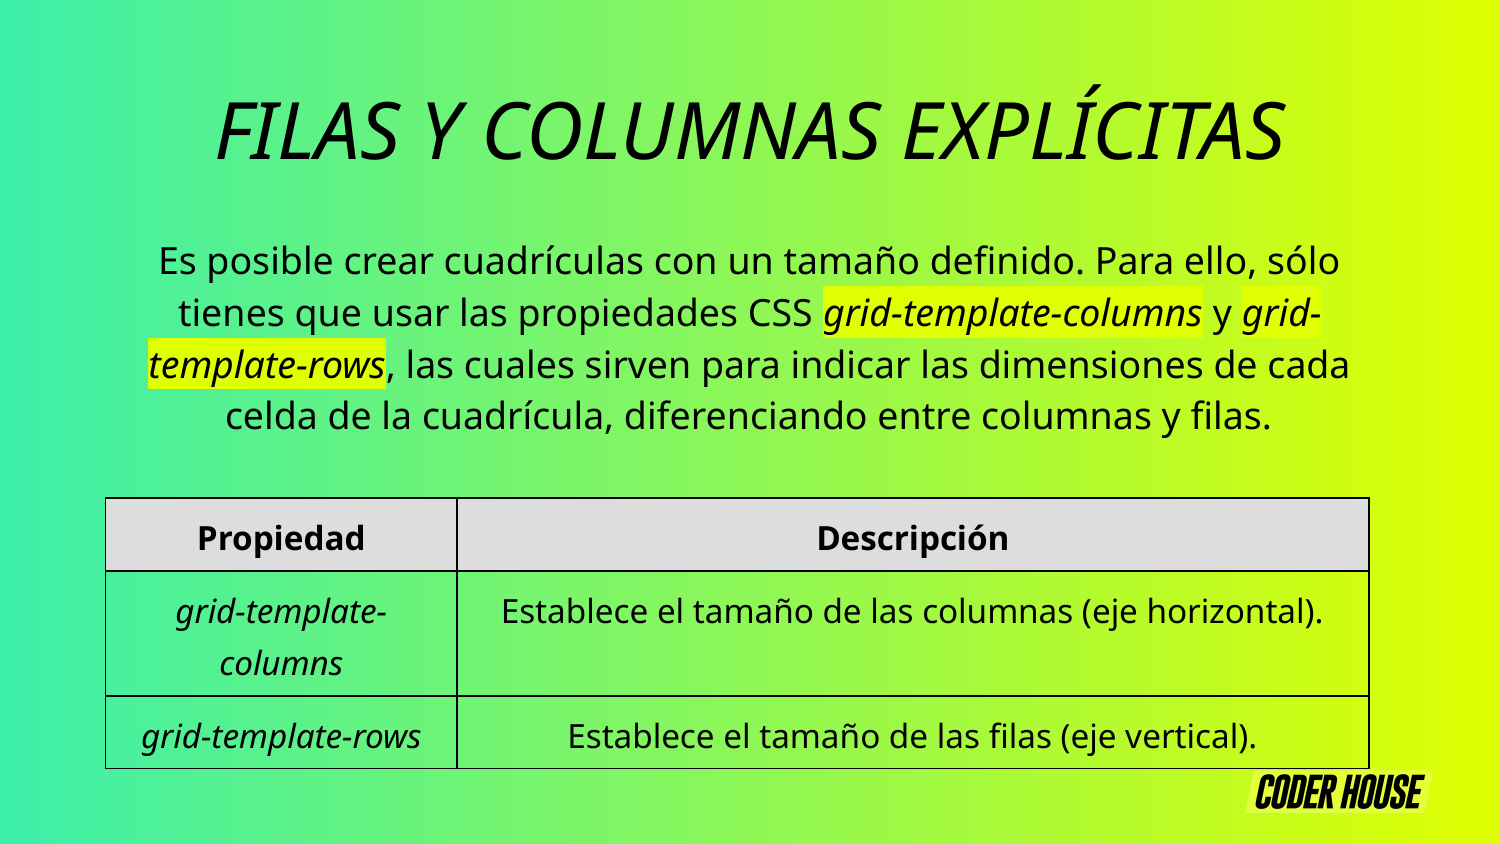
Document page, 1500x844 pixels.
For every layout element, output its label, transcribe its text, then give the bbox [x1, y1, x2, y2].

table_cell Establece el tamaño de las filas (eje vertical). [458, 697, 1368, 768]
table_cell grid-template-rows [106, 697, 456, 768]
picture [1241, 764, 1437, 819]
text_box Es posible crear cuadrículas con un tamaño definido. Para ello, sólo tienes que usar las propiedades CSS grid-template-columns y grid-template-rows, las cuales sirven para indicar las dimensiones de cada celda de la cuadrícula, diferenciando entre columnas y filas. [105, 230, 1395, 489]
table_cell grid-template-columns [106, 572, 456, 695]
text_box FILAS Y COLUMNAS EXPLÍCITAS [105, 51, 1395, 166]
table_header Propiedad [106, 499, 456, 570]
table_cell Establece el tamaño de las columnas (eje horizontal). [458, 572, 1368, 695]
table_header Descripción [458, 499, 1368, 570]
